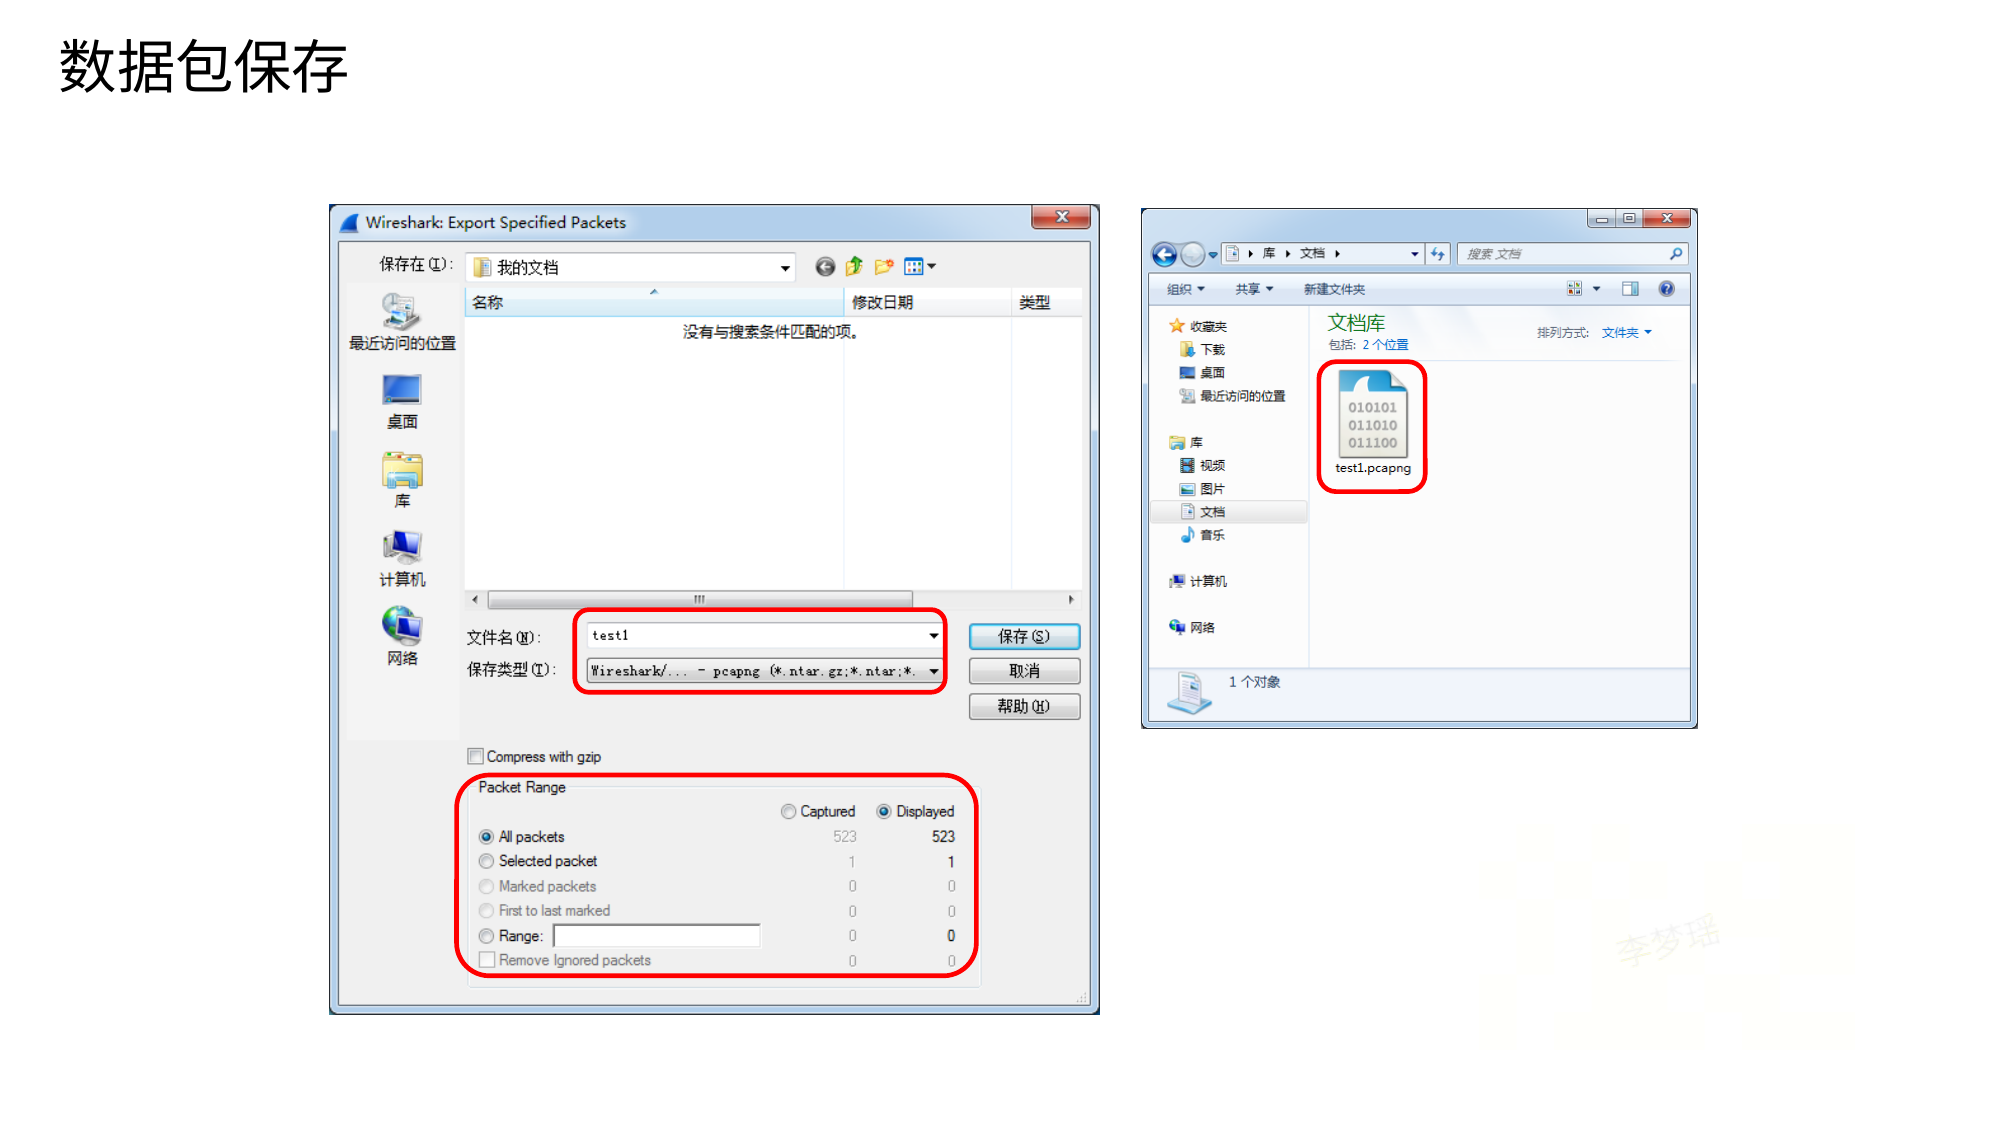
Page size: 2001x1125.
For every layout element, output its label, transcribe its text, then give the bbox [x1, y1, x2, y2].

picture [1479, 824, 1855, 1050]
list 数据包保存 [43, 0, 381, 139]
picture [1141, 207, 1698, 729]
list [329, 204, 1101, 1015]
